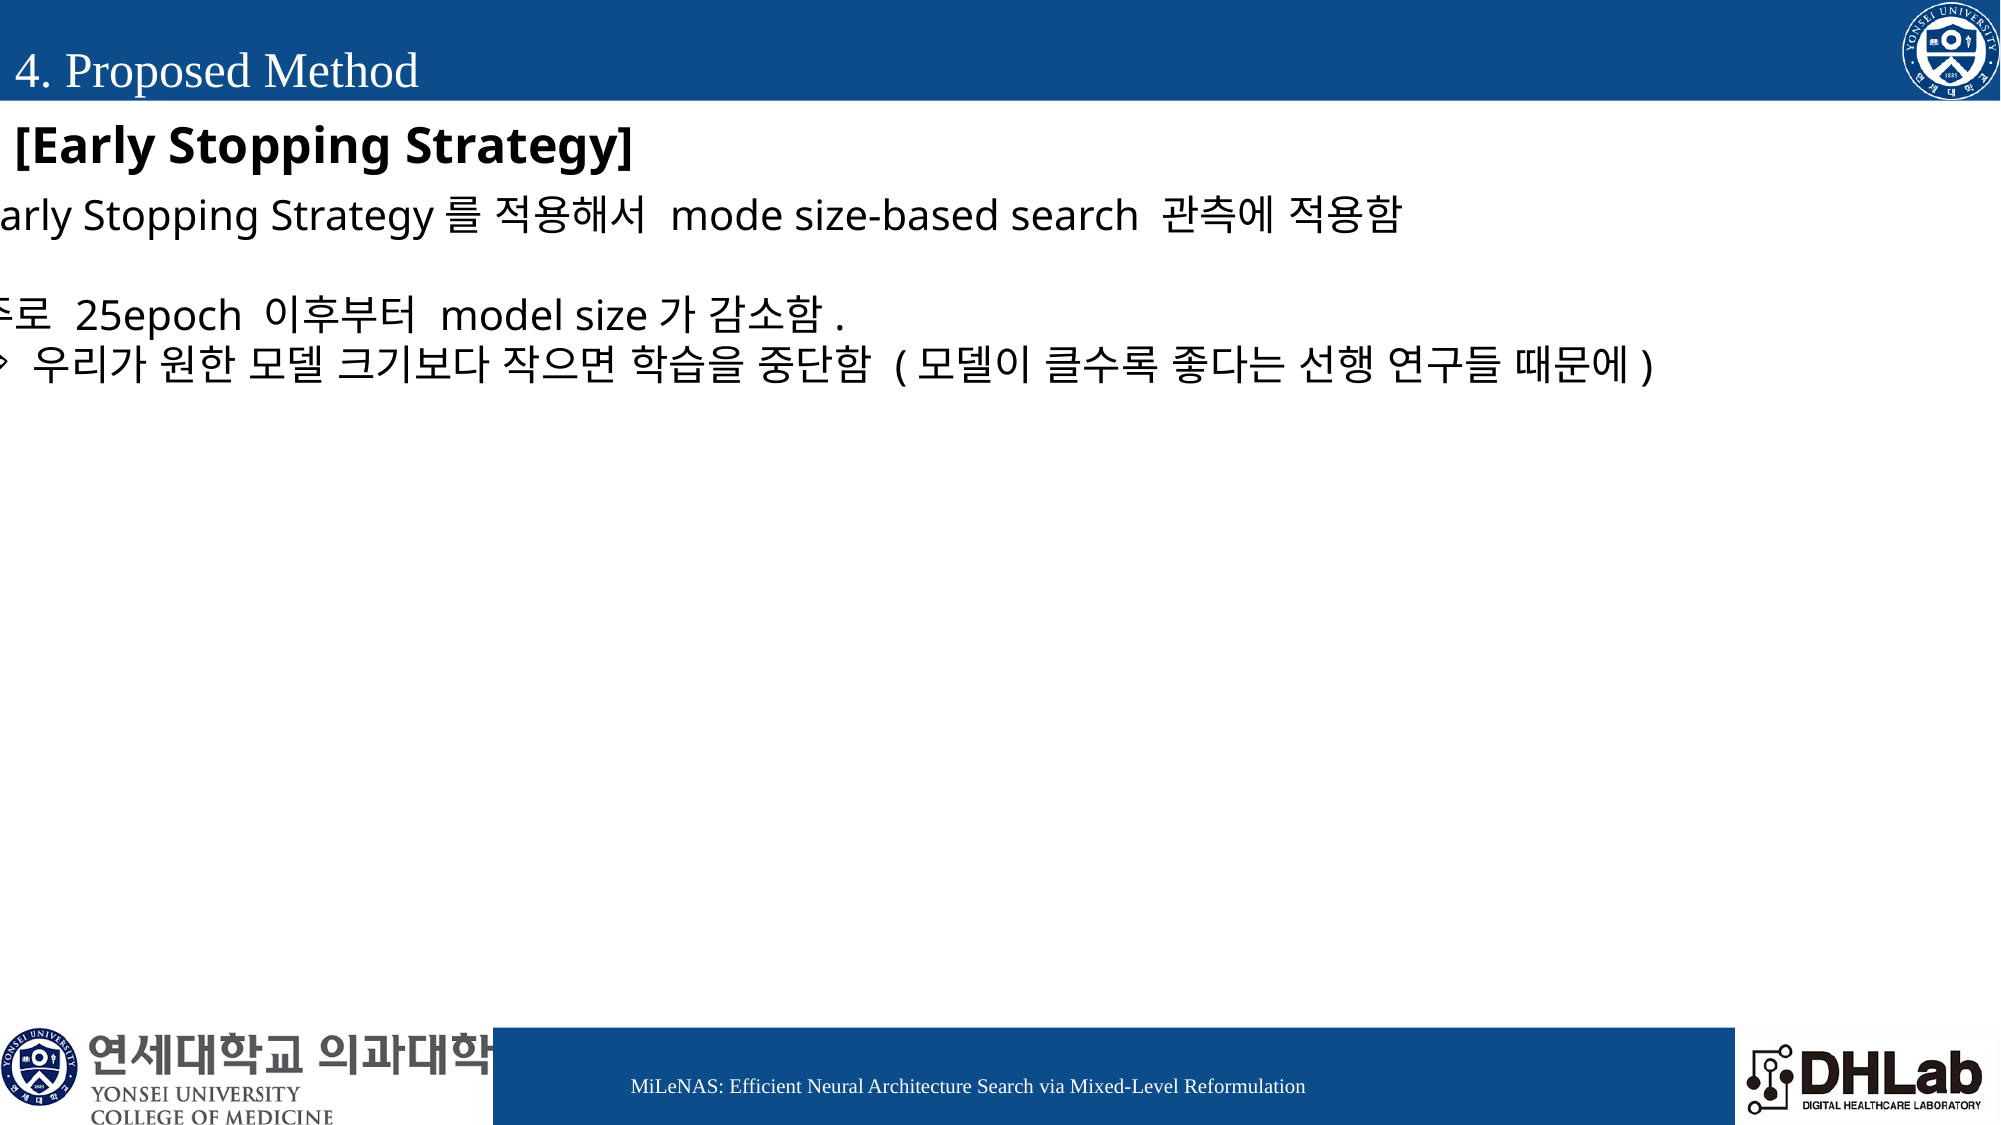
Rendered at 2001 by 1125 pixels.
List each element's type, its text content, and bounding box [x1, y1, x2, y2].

picture [1902, 2, 2000, 100]
text_box Early Stopping Strategy를 적용해서 mode size-based search 관측에 적용함 주로 25epoch 이후부터 model size가 감소함. 우리가 원한 모델 크기보다 작으면 학습을 중단함 (모델이 클수록 좋다는 선행 연구들 때문에) [0, 181, 1668, 547]
text_box [Early Stopping Strategy] [0, 105, 2000, 181]
picture [0, 1027, 493, 1125]
picture [1735, 1027, 2000, 1125]
text_box 4. Proposed Method [0, 30, 666, 105]
